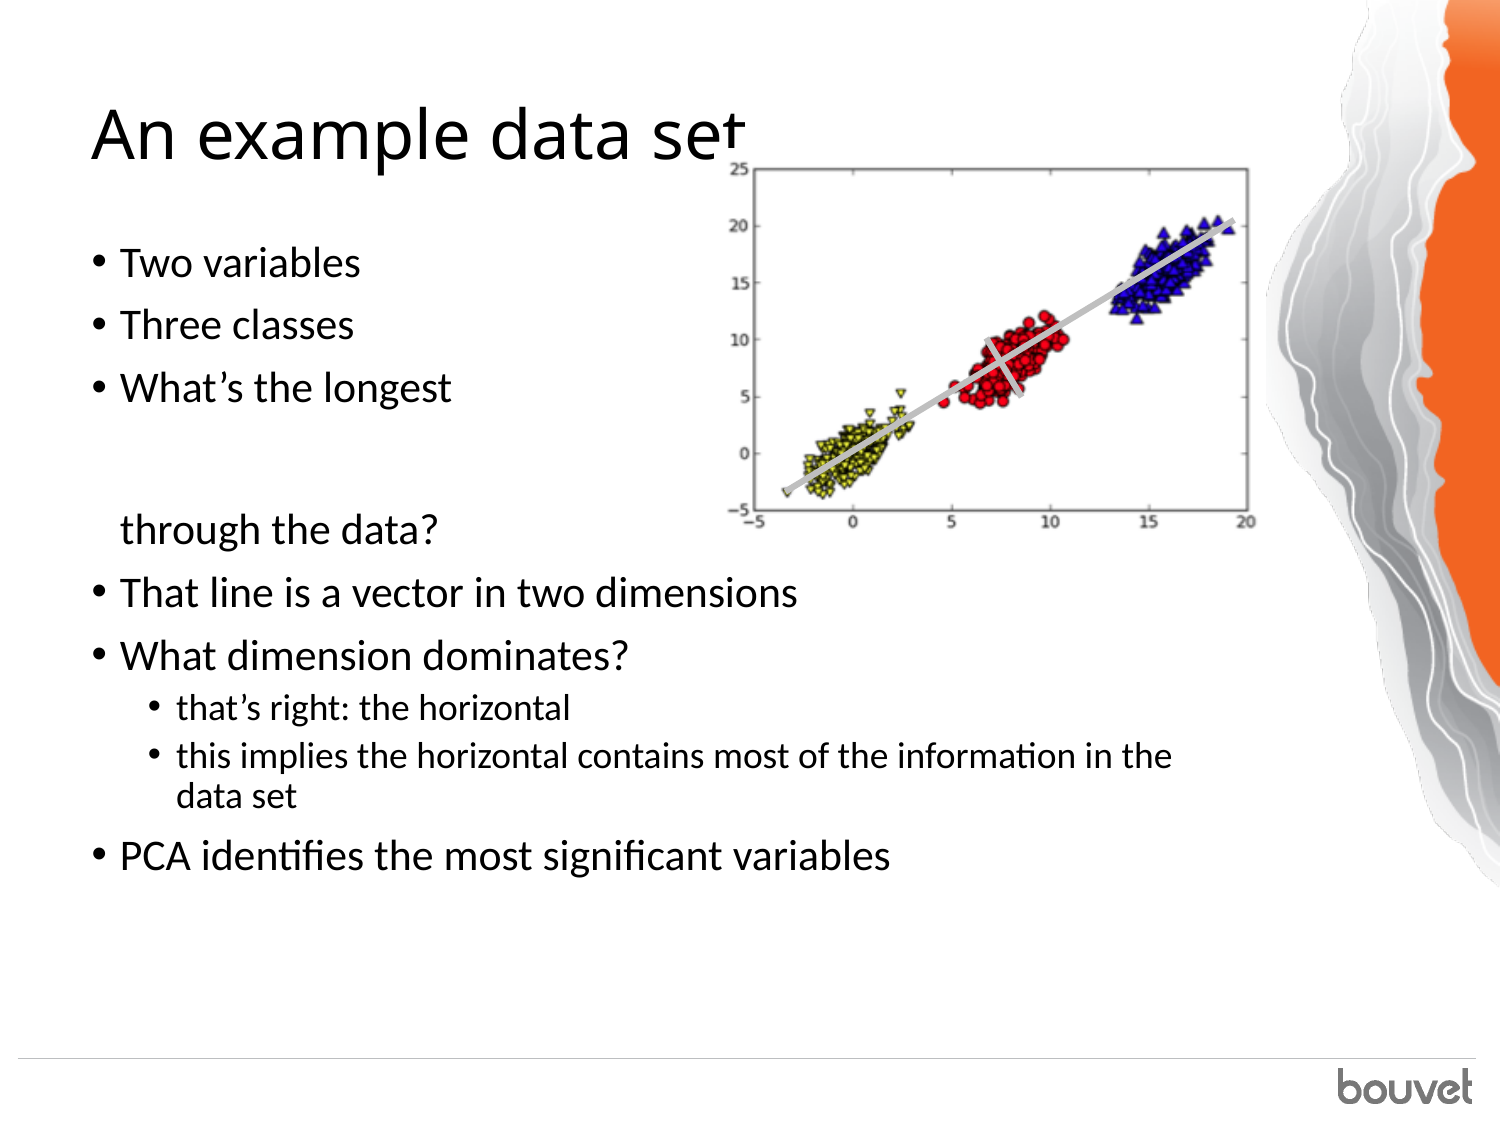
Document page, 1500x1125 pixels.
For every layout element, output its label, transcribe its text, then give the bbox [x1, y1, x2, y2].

title An example data set [76, 42, 1306, 220]
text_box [785, 219, 1235, 492]
picture [714, 0, 1500, 913]
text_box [986, 337, 1022, 398]
picture [1338, 1068, 1472, 1104]
list Two variables Three classes What’s the longest line we could draw through the data? That line is a vector in two dimensions What dimension dominates? that’s right: the horizontal this implies the horizontal contains most of the information in the data set PCA identifies the most significant variables [76, 231, 1247, 1047]
